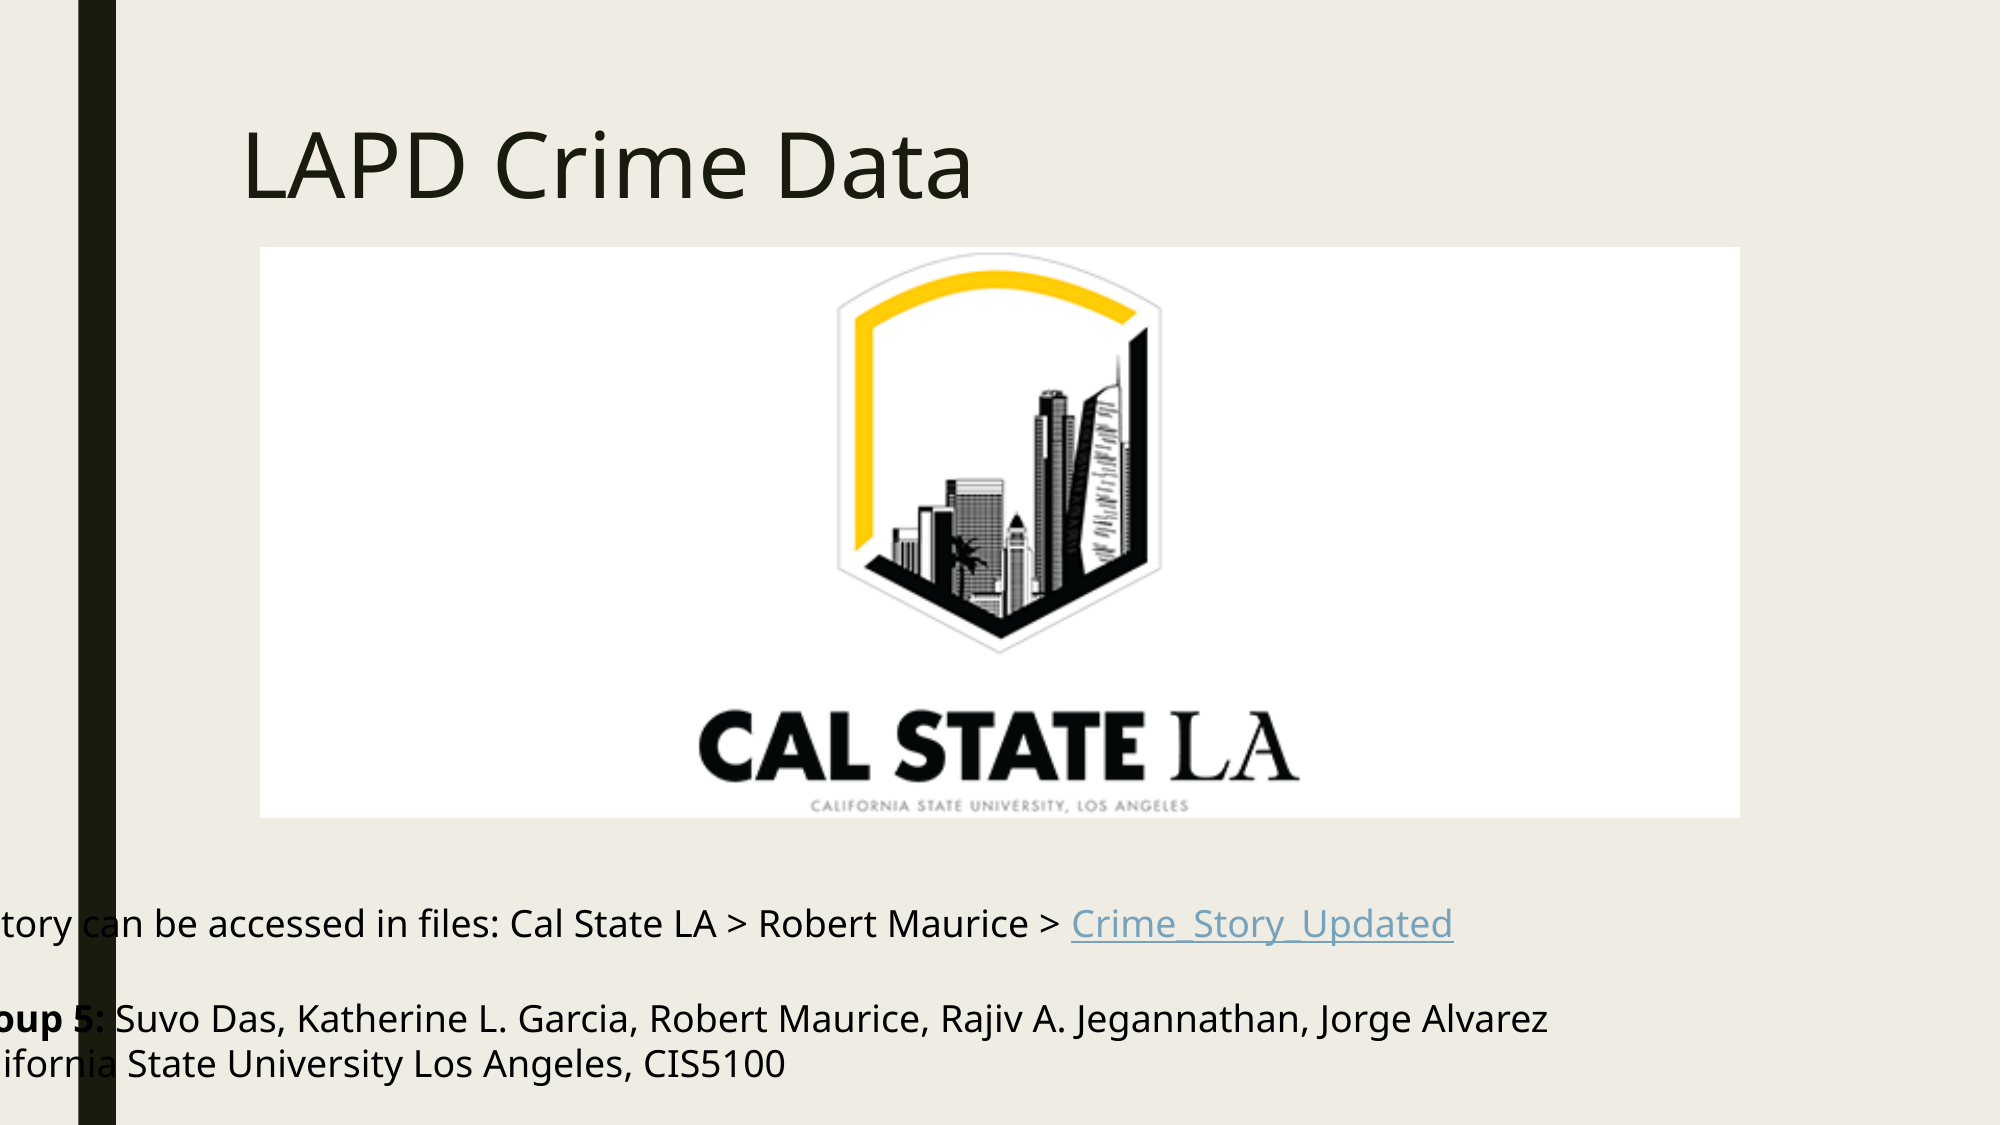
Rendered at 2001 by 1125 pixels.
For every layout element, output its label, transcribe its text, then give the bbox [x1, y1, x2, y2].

text_box Group 5: Suvo Das, Katherine L. Garcia, Robert Maurice, Rajiv A. Jegannathan, Jorge Alvarez California State University Los Angeles, CIS5100 [0, 987, 1565, 1092]
text_box Story can be accessed in files: Cal State LA > Robert Maurice > Crime_Story_Updated [0, 892, 1469, 959]
title LAPD Crime Data [225, 112, 1800, 357]
picture [260, 247, 1740, 818]
